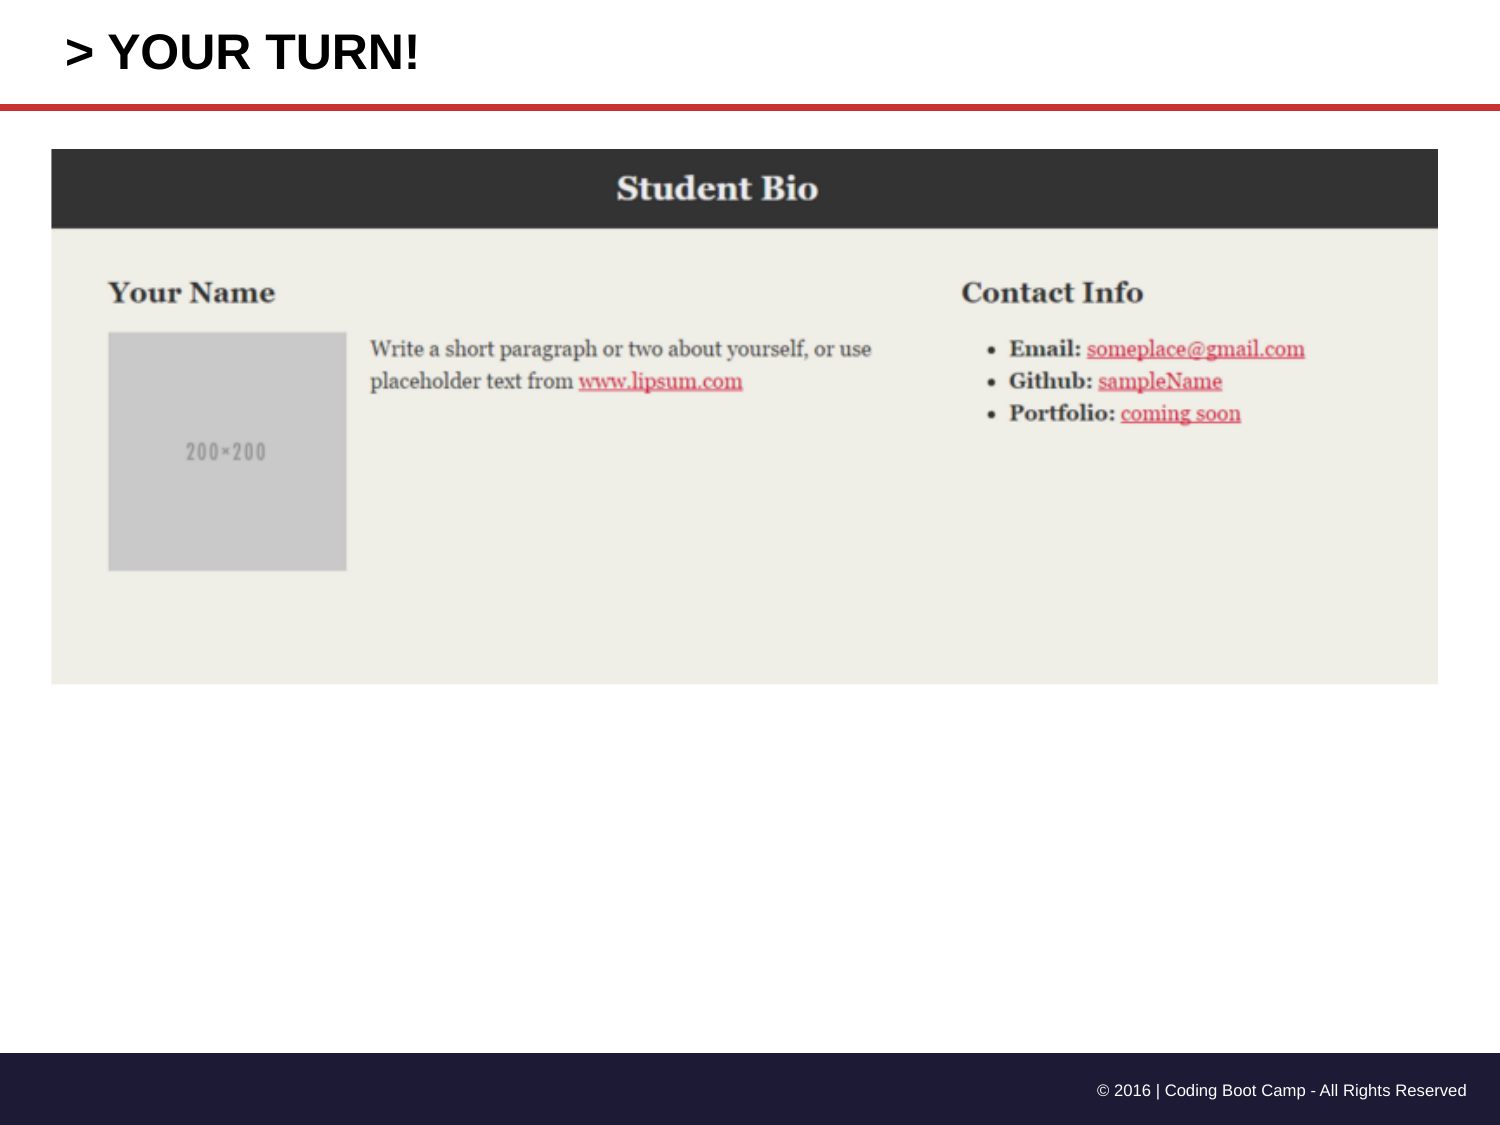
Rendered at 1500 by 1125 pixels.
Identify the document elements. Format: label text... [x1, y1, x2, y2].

title > YOUR TURN! [50, 0, 948, 108]
picture [49, 149, 1438, 688]
